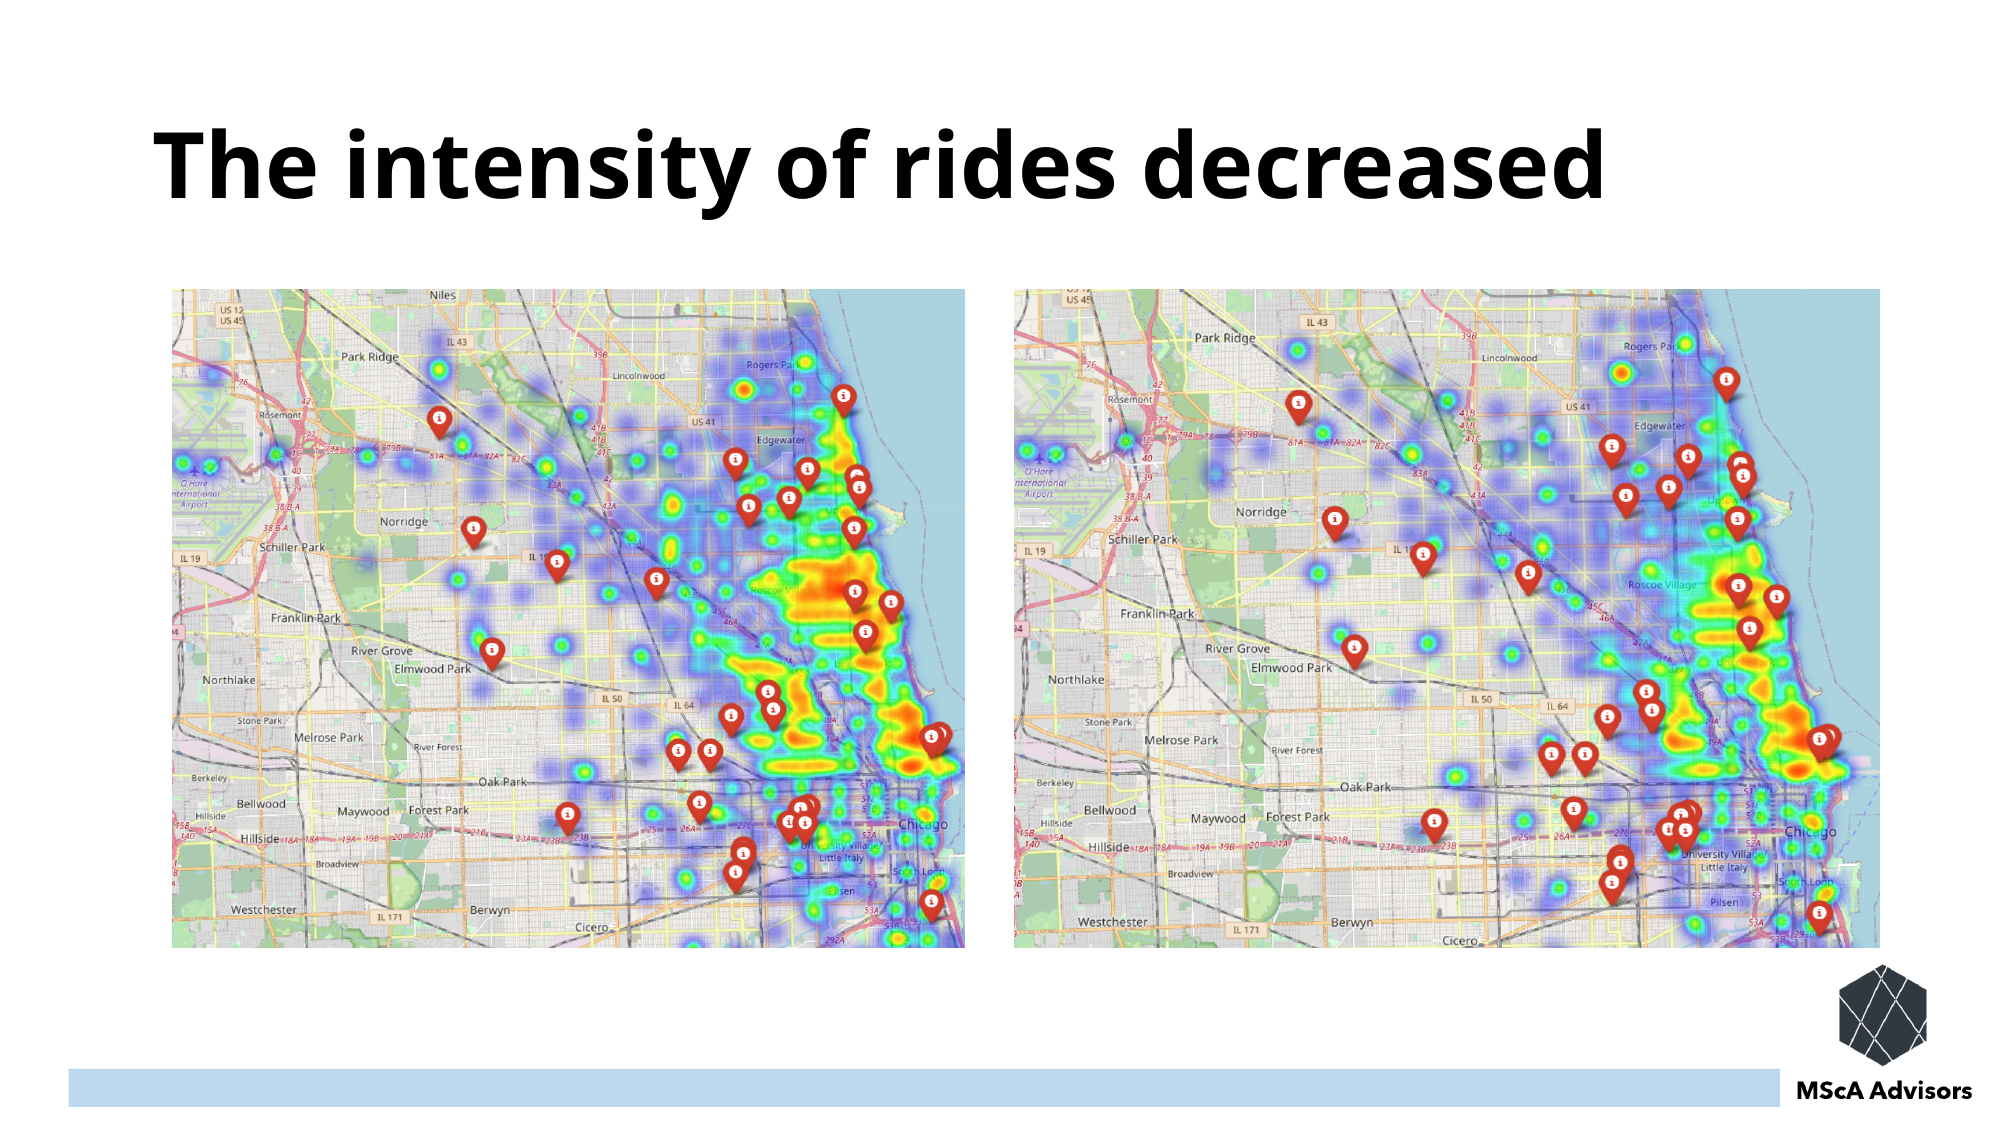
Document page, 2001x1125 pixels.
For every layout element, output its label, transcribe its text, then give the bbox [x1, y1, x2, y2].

picture [1014, 289, 1880, 948]
title The intensity of rides decreased [137, 59, 1863, 278]
text_box [67, 1068, 1780, 1108]
picture [172, 289, 965, 948]
picture [1780, 954, 1981, 1111]
